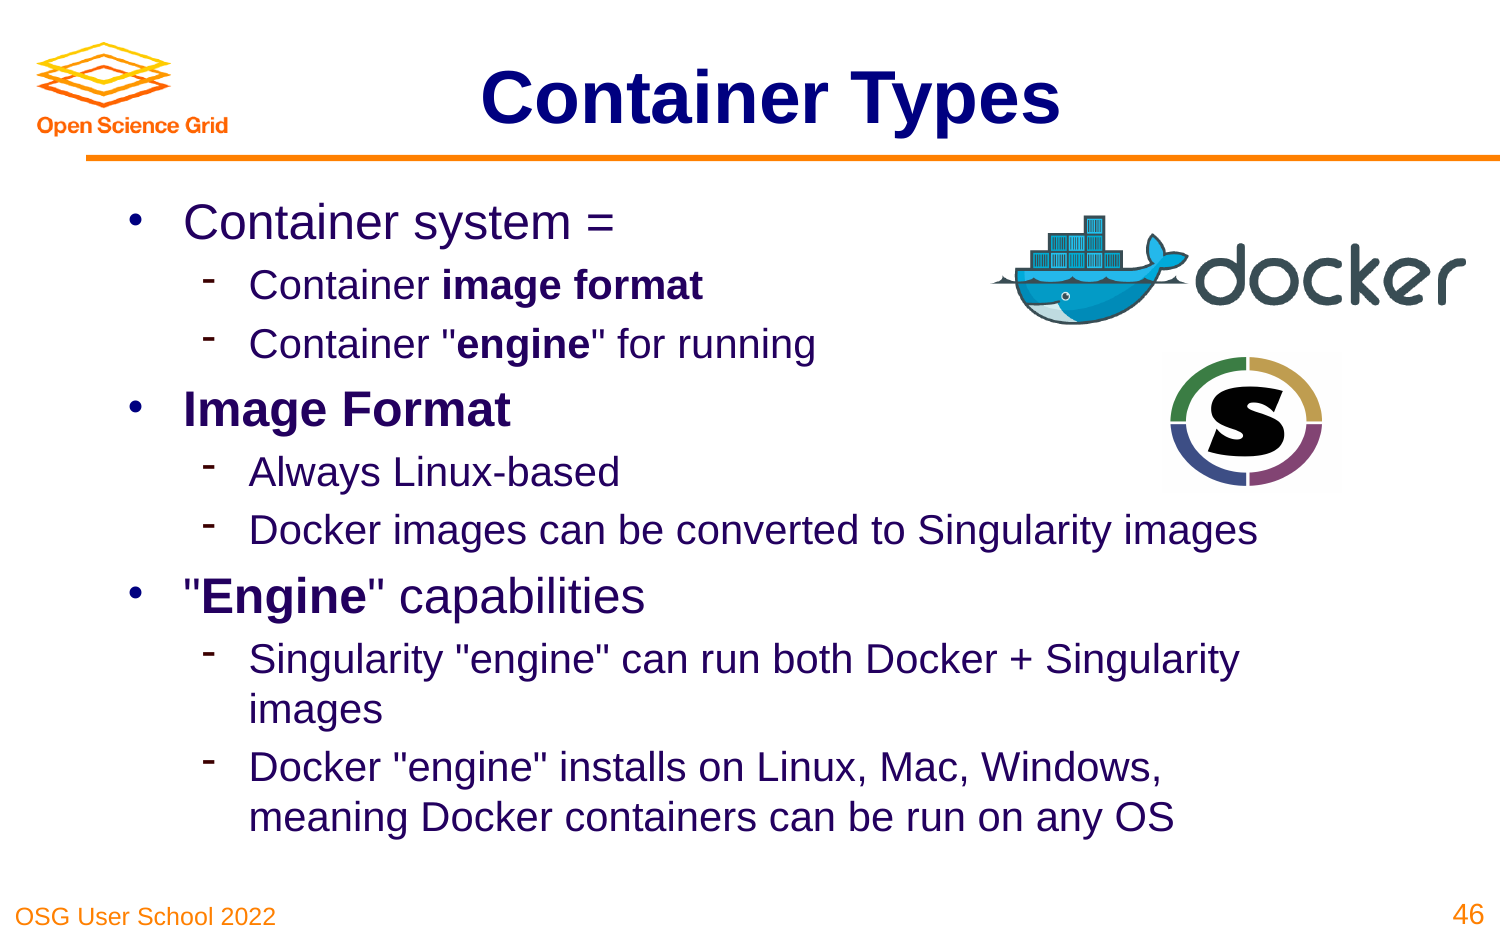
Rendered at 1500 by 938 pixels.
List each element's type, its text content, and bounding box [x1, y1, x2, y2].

picture [17, 23, 201, 151]
list Container system = Container image format Container "engine" for running Image Format Always Linux-based Docker images can be converted to Singularity images "Engine" capabilities Singularity "engine" can run both Docker + Singularity images Docker "engine" installs on Linux, Mac, Windows, meaning Docker containers can be run on any OS [111, 182, 1295, 857]
picture [1162, 351, 1342, 493]
title Container Types [201, 15, 1342, 172]
picture [990, 215, 1466, 326]
slide_number 46 [1430, 874, 1500, 938]
